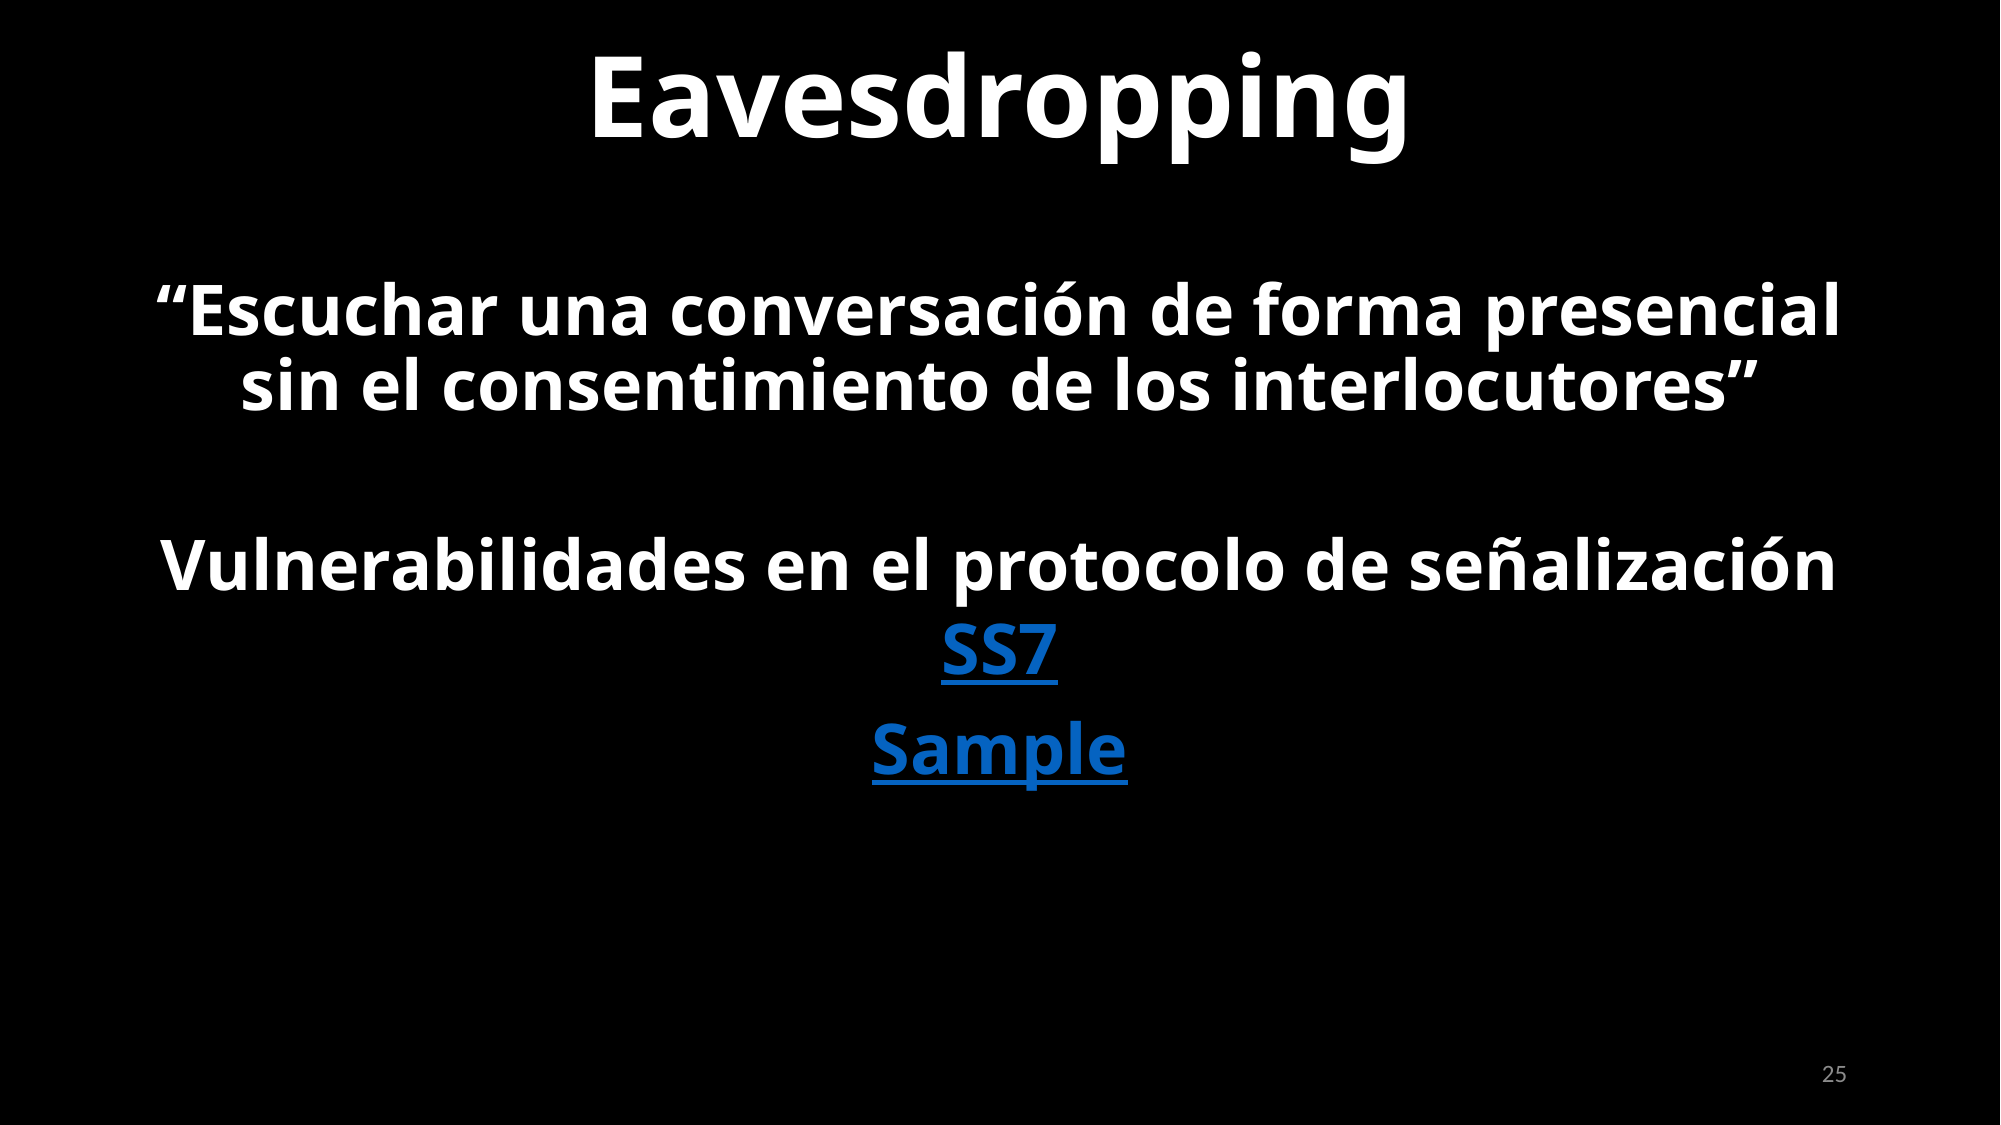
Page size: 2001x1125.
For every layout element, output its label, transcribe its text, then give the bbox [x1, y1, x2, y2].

slide_number 25 [1412, 1042, 1863, 1103]
text_box Eavesdropping [0, 17, 2000, 167]
list “Escuchar una conversación de forma presencial sin el consentimiento de los interlocutores” Vulnerabilidades en el protocolo de señalización SS7 Sample [137, 168, 1863, 883]
